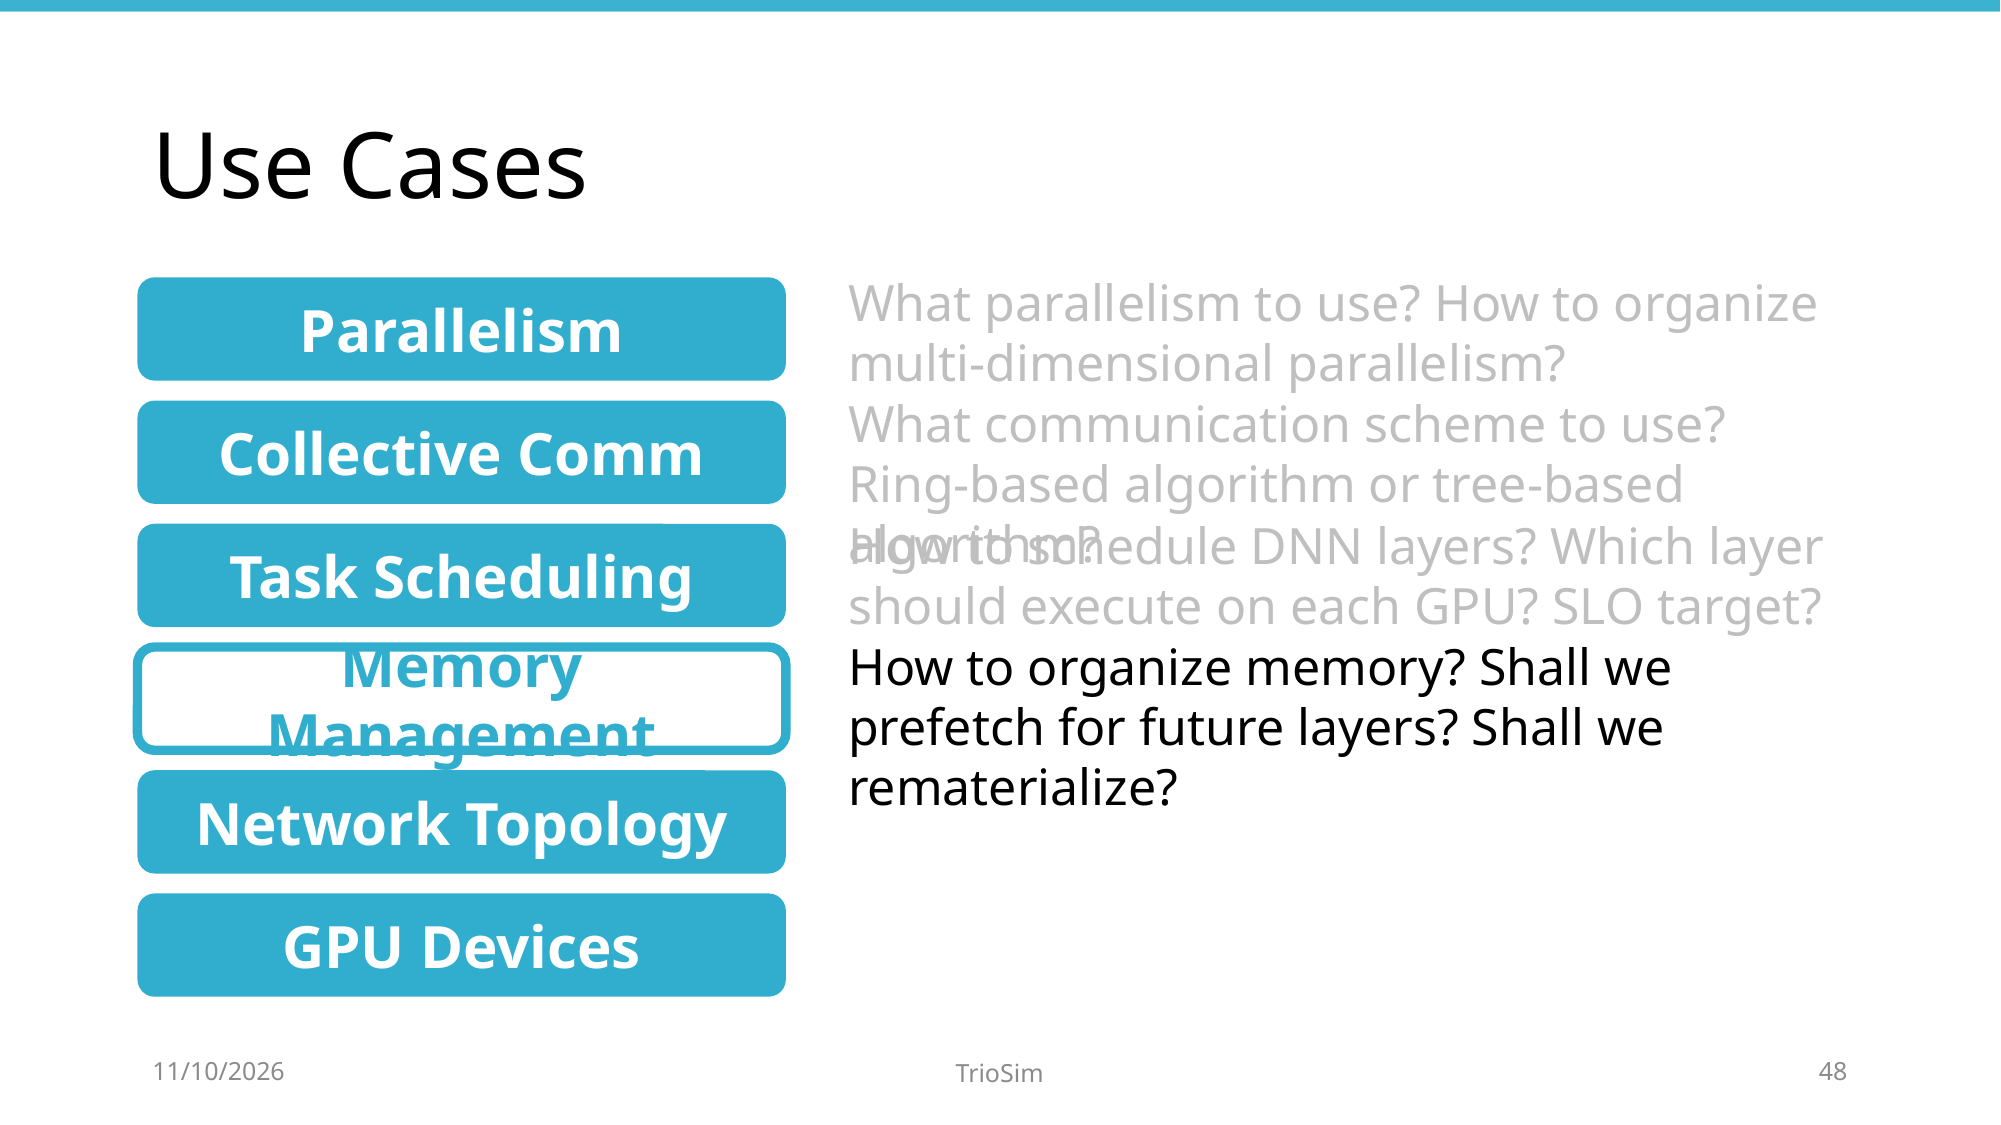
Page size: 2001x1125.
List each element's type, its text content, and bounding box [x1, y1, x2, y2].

text_box Collective Comm [136, 399, 787, 505]
text_box Memory Management [136, 645, 787, 752]
text_box What communication scheme to use? Ring-based algorithm or tree-based algorithm? [833, 384, 1863, 507]
title Use Cases [137, 59, 1863, 278]
text_box Parallelism [136, 276, 787, 382]
text_box GPU Devices [136, 892, 787, 998]
text_box How to organize memory? Shall we prefetch for future layers? Shall we rematerialize? [833, 628, 1863, 824]
slide_number 48 [1412, 1042, 1863, 1103]
text_box Network Topology [136, 769, 787, 875]
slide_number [137, 1042, 588, 1103]
text_box What parallelism to use? How to organize multi-dimensional parallelism? [833, 264, 1863, 384]
text_box How to schedule DNN layers? Which layer should execute on each GPU? SLO target? [833, 507, 1863, 628]
text_box Task Scheduling [136, 522, 787, 629]
footer TrioSim [662, 1042, 1338, 1103]
